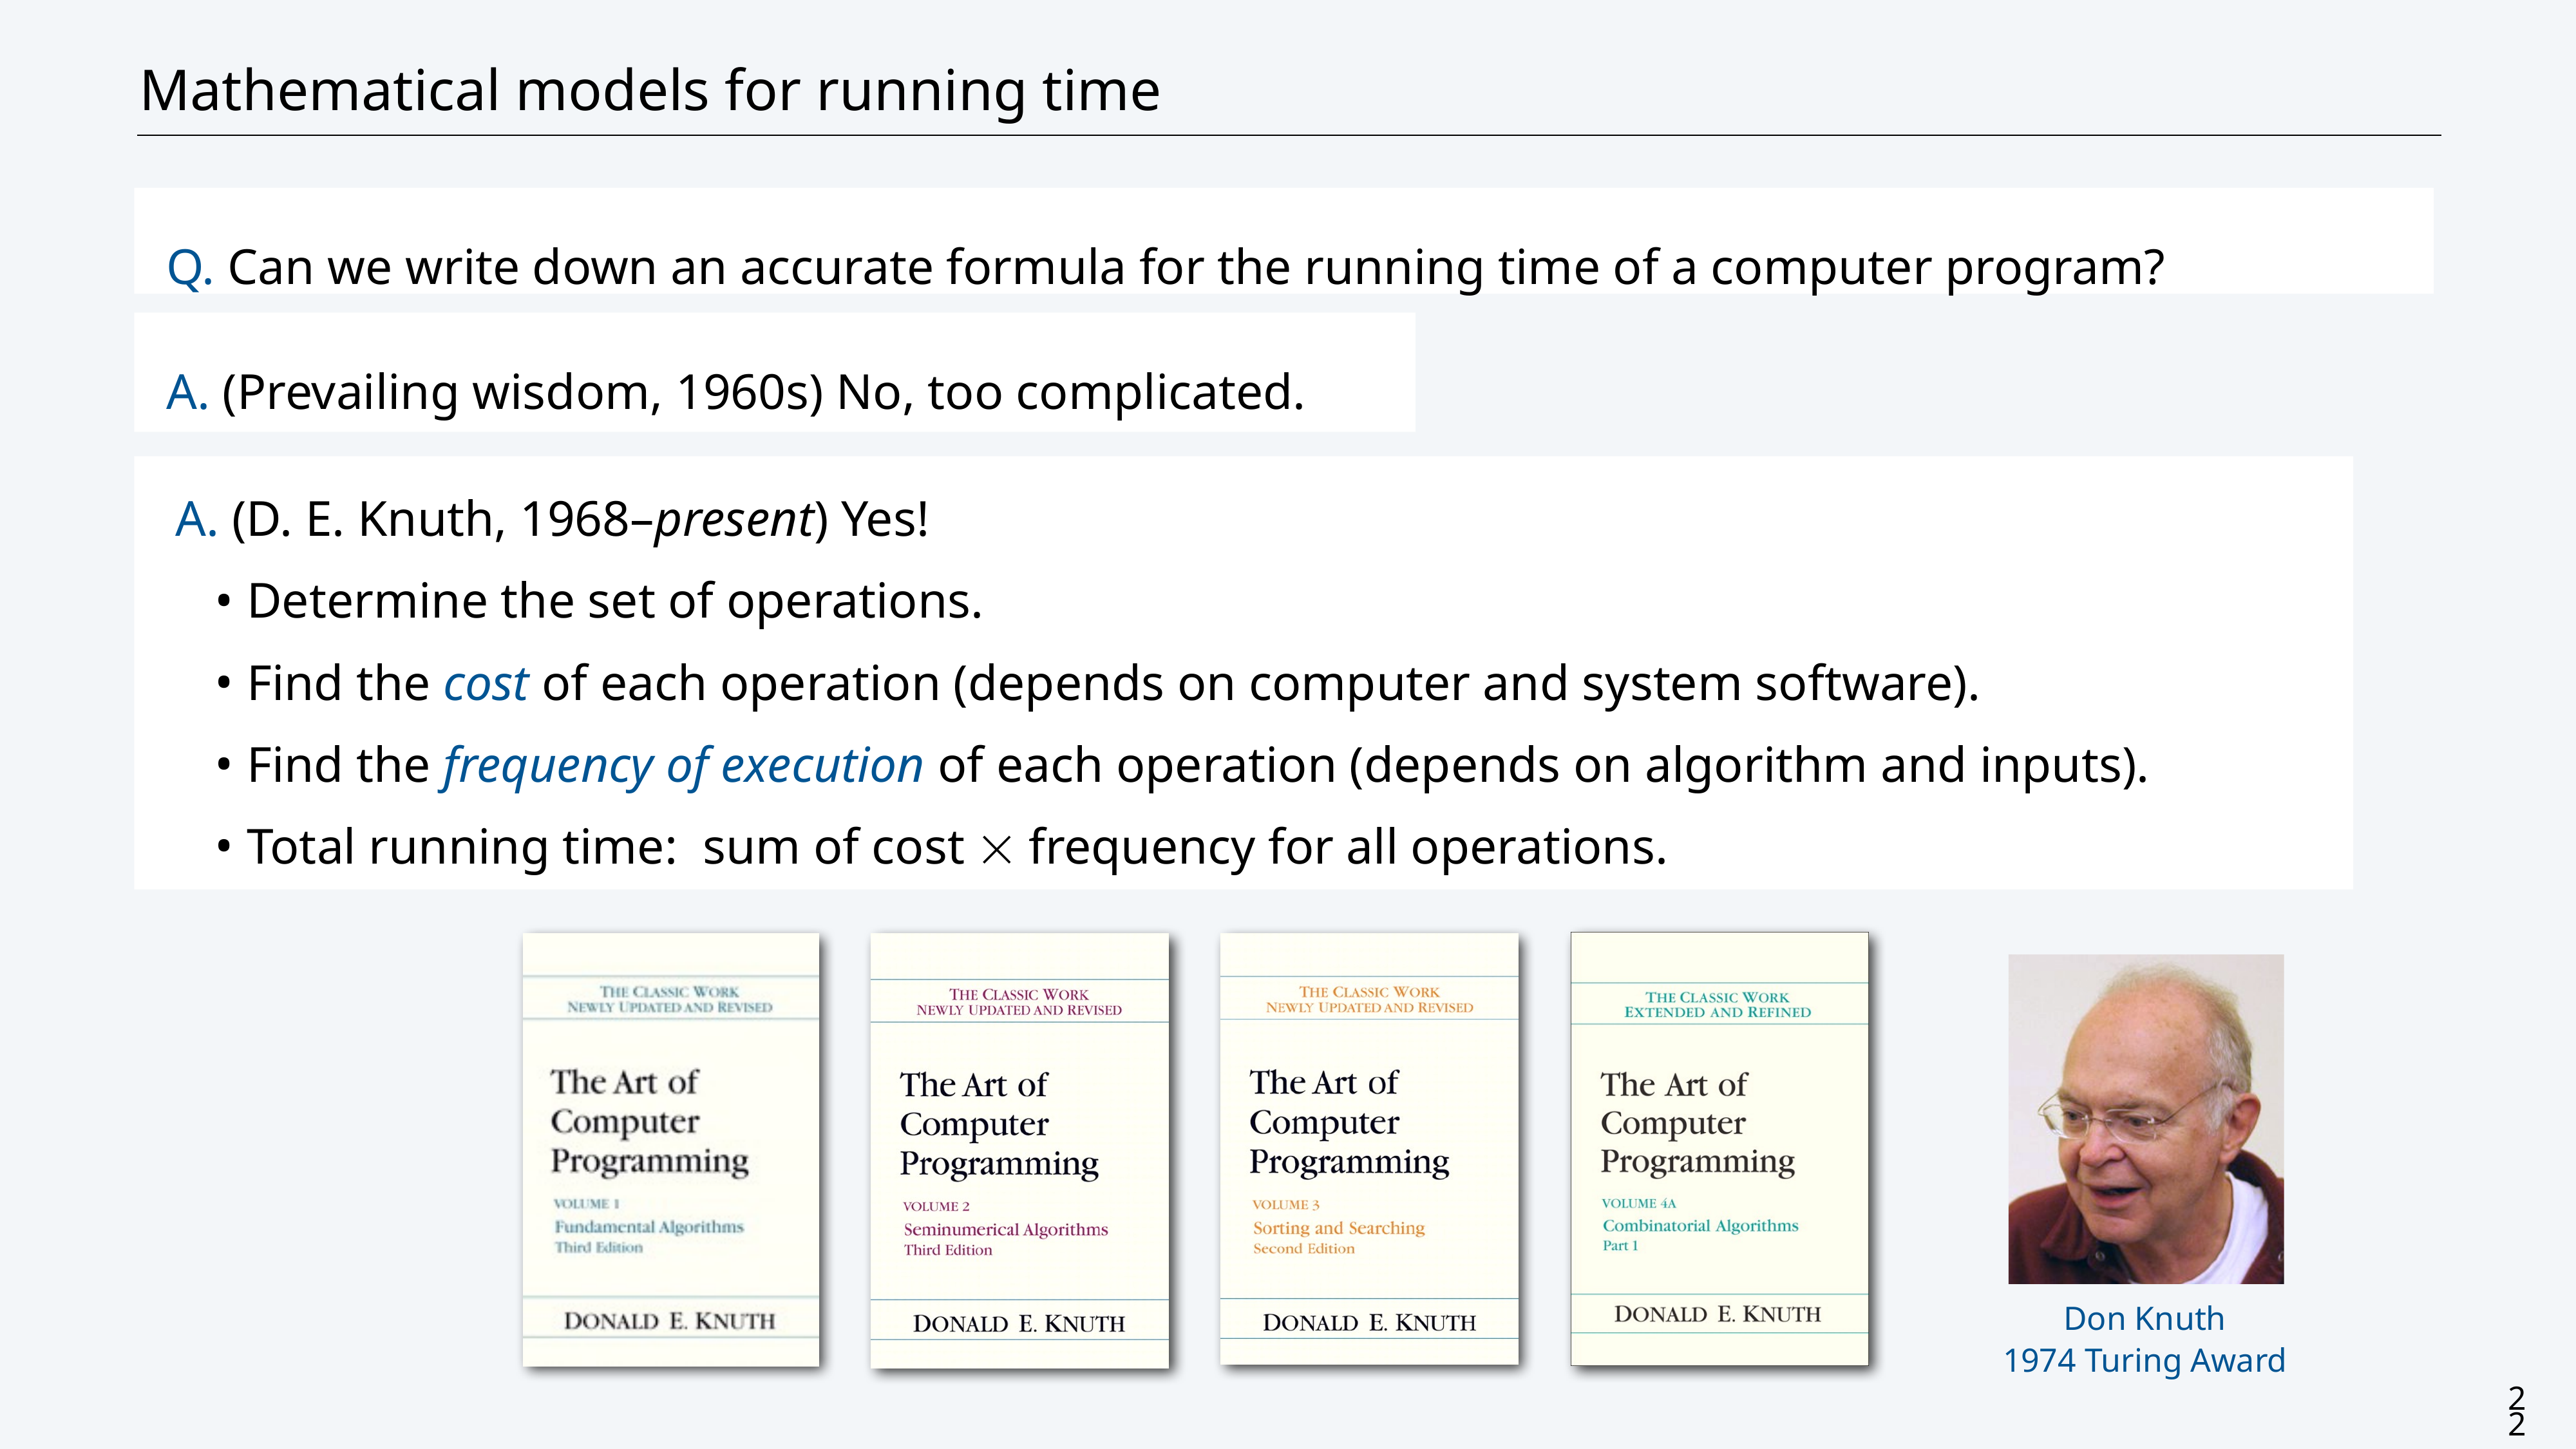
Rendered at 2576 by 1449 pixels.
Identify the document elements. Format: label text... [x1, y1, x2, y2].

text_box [523, 932, 2307, 1380]
slide_number 22 [2503, 1379, 2546, 1426]
title Mathematical models for running time [133, 39, 2320, 136]
text_box Q. Can we write down an accurate formula for the running time of a computer program? [134, 187, 2434, 294]
text_box A. (Prevailing wisdom, 1960s) No, too complicated. [134, 312, 1416, 432]
list A. (D. E. Knuth, 1968–present) Yes! Determine the set of operations. Find the cost of each operation (depends on computer and system software). Find the frequency of execution of each operation (depends on algorithm and inputs). Total running time: sum of cost ´ frequency for all operations. [133, 455, 2354, 890]
